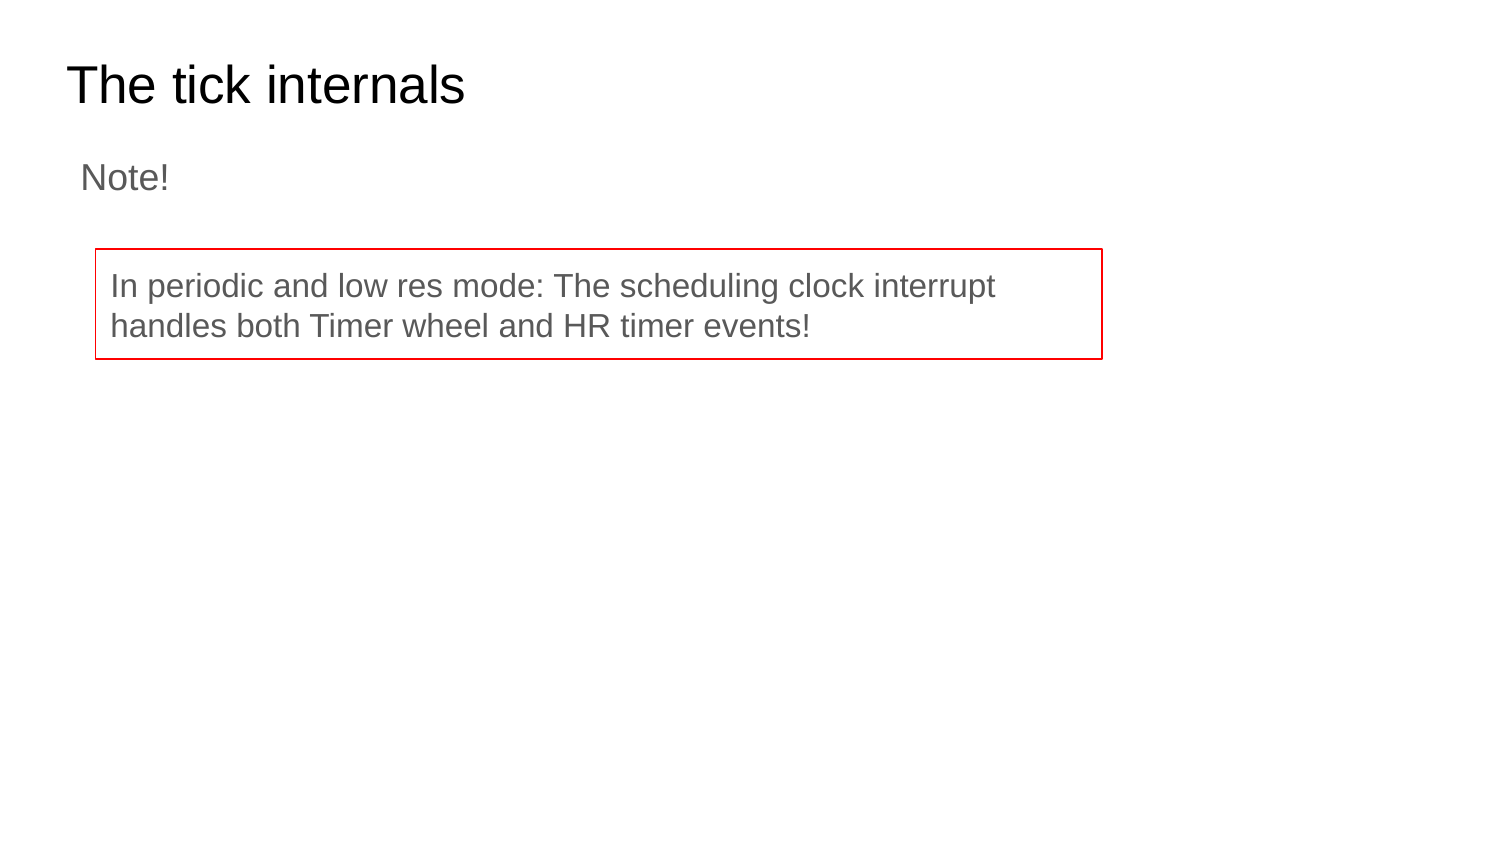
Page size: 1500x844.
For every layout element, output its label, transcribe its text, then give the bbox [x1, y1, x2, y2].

text_box Note! [65, 137, 1305, 213]
text_box In periodic and low res mode: The scheduling clock interrupt handles both Timer wheel and HR timer events! [95, 248, 1103, 359]
title The tick internals [51, 35, 1449, 130]
